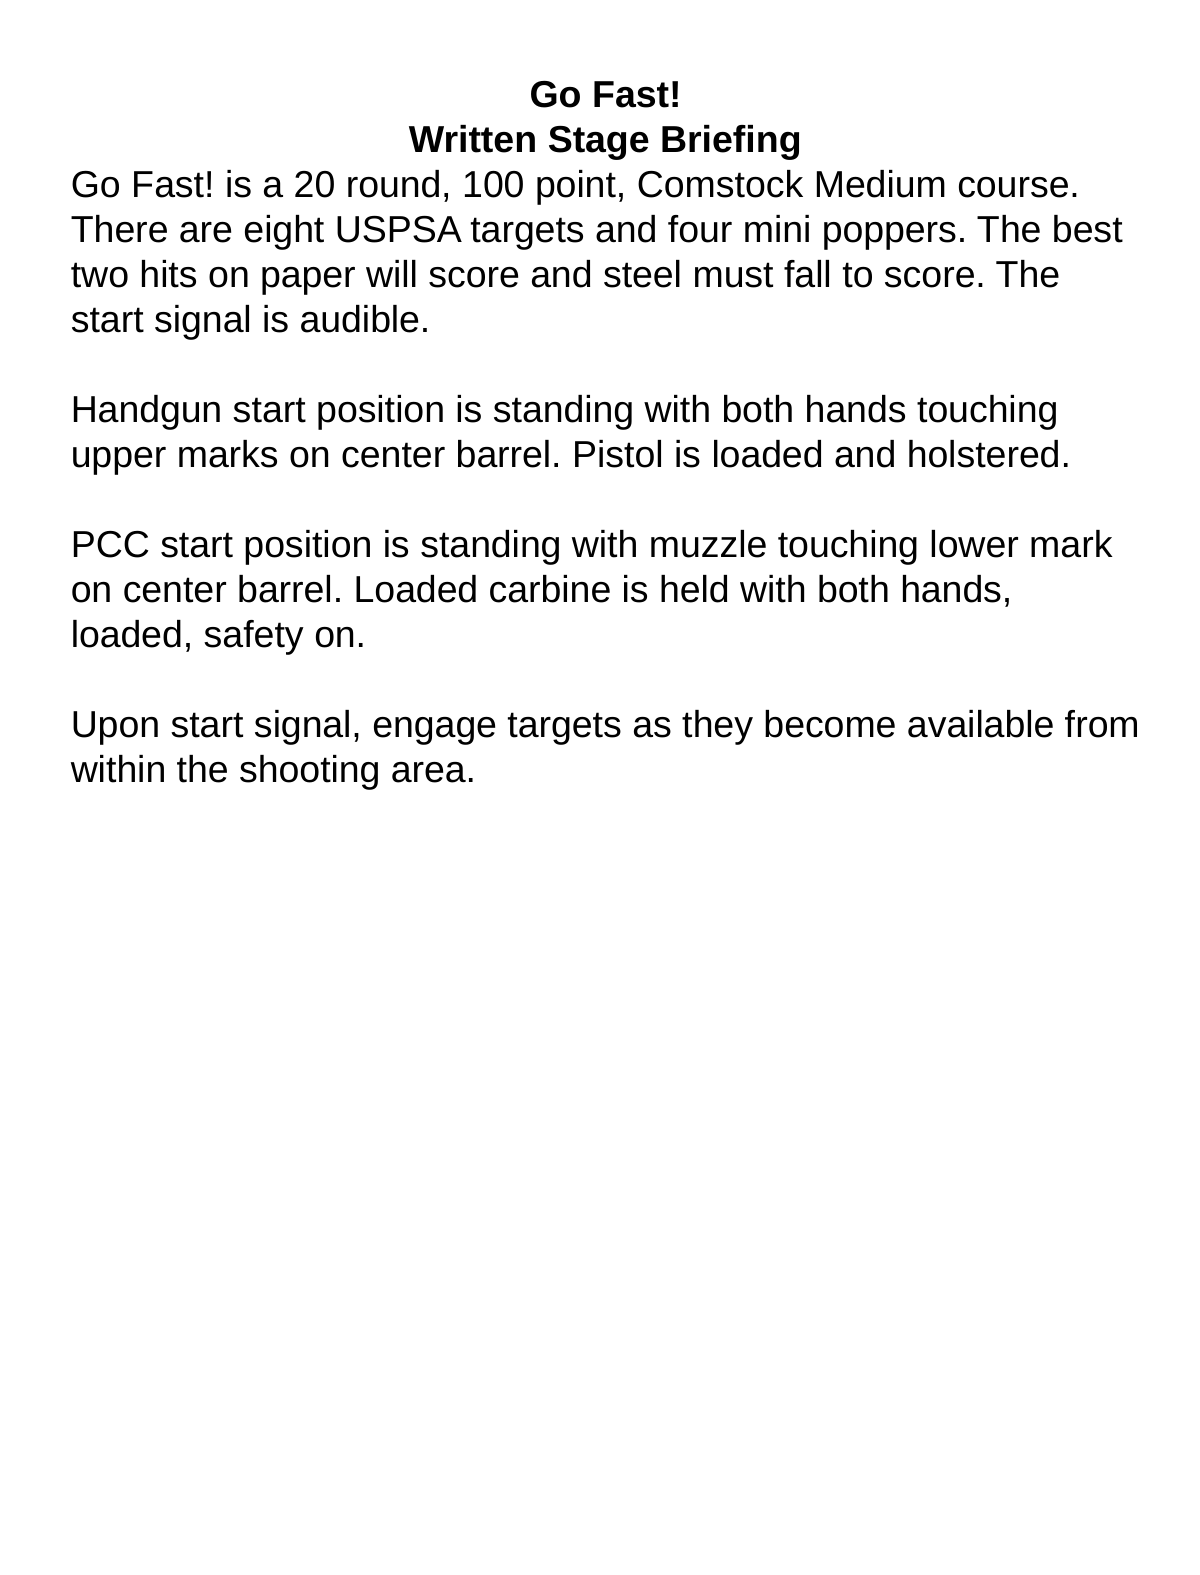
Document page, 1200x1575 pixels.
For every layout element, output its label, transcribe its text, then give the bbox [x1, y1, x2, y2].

text_box Go Fast! Written Stage Briefing Go Fast! is a 20 round, 100 point, Comstock Medium course. There are eight USPSA targets and four mini poppers. The best two hits on paper will score and steel must fall to score. The start signal is audible. Handgun start position is standing with both hands touching upper marks on center barrel. Pistol is loaded and holstered. PCC start position is standing with muzzle touching lower mark on center barrel. Loaded carbine is held with both hands, loaded, safety on. Upon start signal, engage targets as they become available from within the shooting area. [56, 63, 1156, 798]
